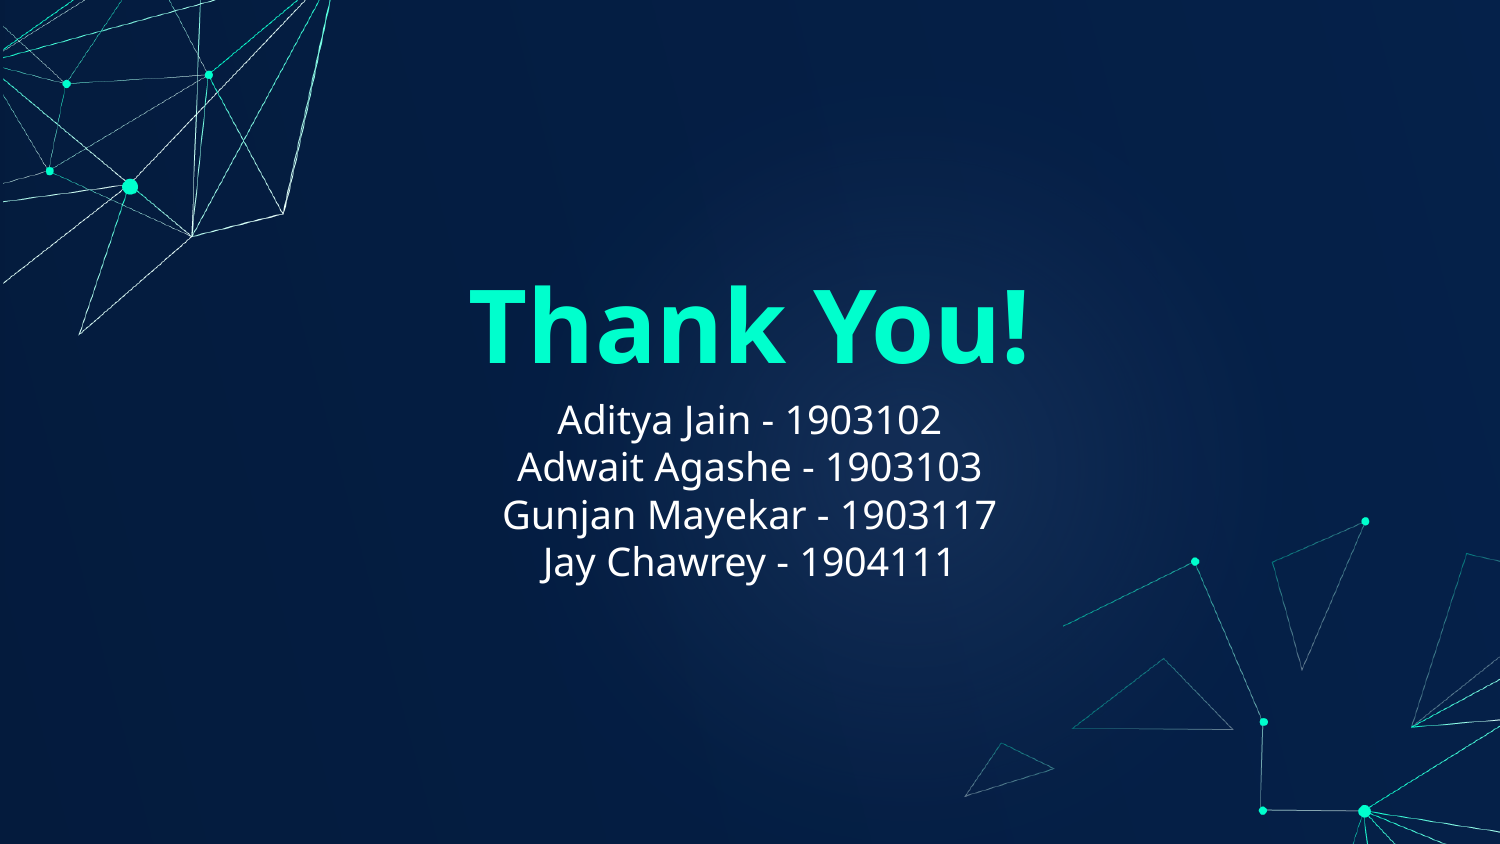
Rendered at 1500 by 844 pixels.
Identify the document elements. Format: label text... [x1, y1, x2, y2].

subtitle Aditya Jain - 1903102 Adwait Agashe - 1903103 Gunjan Mayekar - 1903117 Jay Chawrey - 1904111 [403, 379, 1097, 673]
picture [0, 0, 1500, 844]
title Thank You! [432, 61, 1068, 379]
